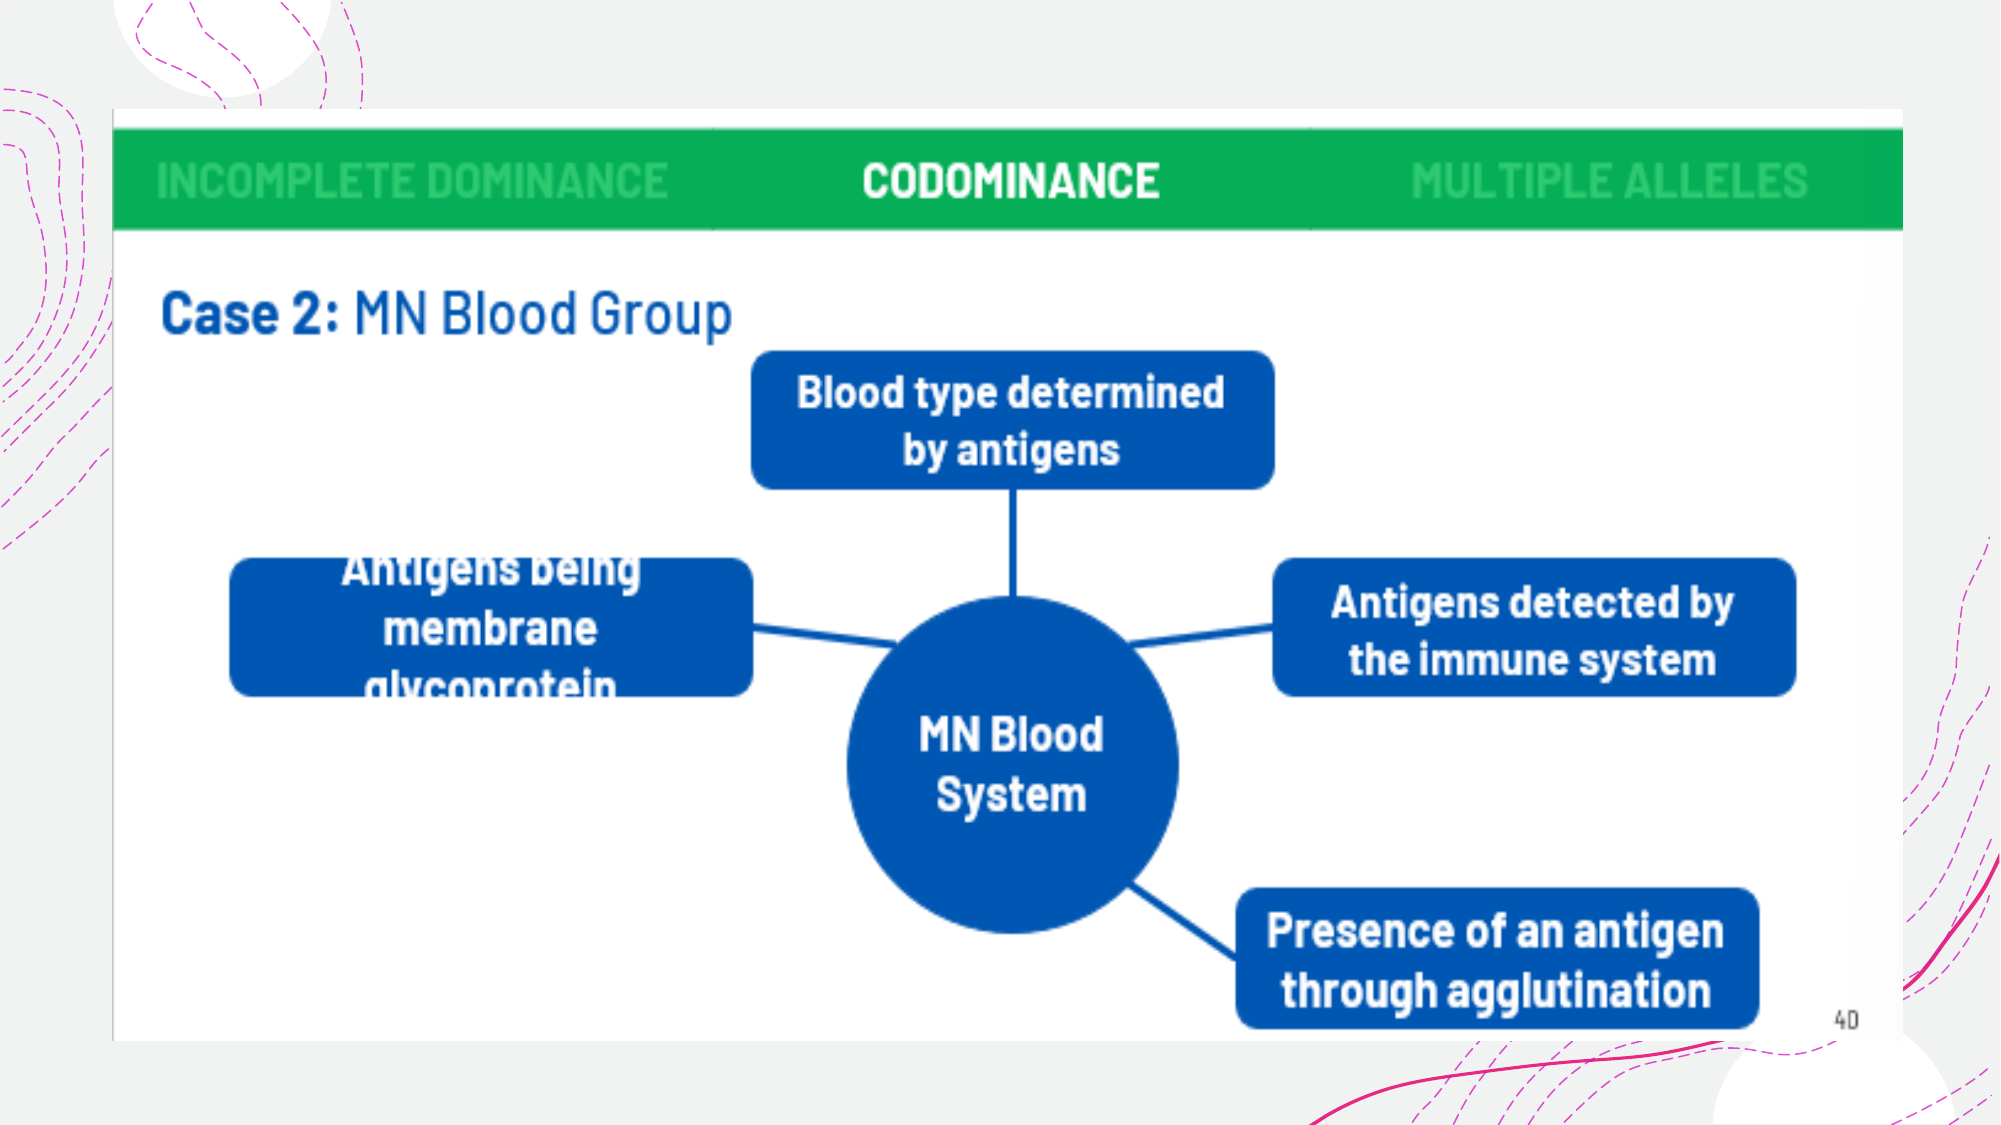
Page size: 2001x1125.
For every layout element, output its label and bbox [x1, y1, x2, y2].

picture [112, 108, 1903, 1041]
